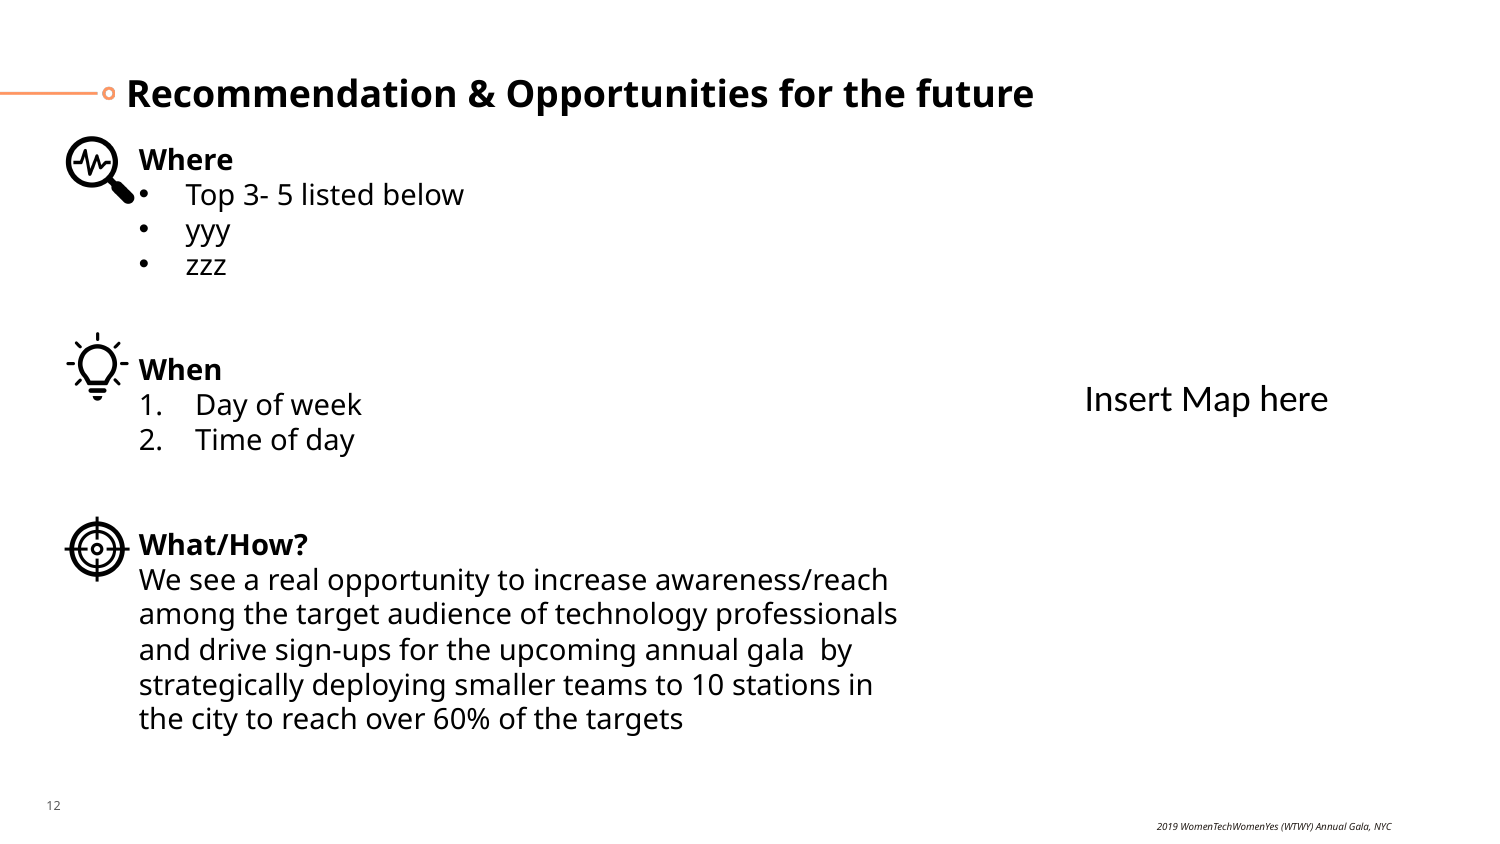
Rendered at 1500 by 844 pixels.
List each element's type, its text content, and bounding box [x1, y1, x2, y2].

picture [0, 72, 111, 116]
text_box Insert Map here [1069, 366, 1345, 427]
picture [59, 128, 142, 211]
title Recommendation & Opportunities for the future [111, 7, 1477, 178]
text_box Where Top 3- 5 listed below yyy zzz When Day of week Time of day What/How? We see a real opportunity to increase awareness/reach among the target audience of technology professionals and drive sign-ups for the upcoming annual gala by strategically deploying smaller teams to 10 stations in the city to reach over 60% of the targets [124, 134, 917, 779]
picture [59, 329, 136, 405]
picture [59, 511, 136, 587]
text_box 2019 WomenTechWomenYes (WTWY) Annual Gala, NYC [1141, 812, 1477, 844]
